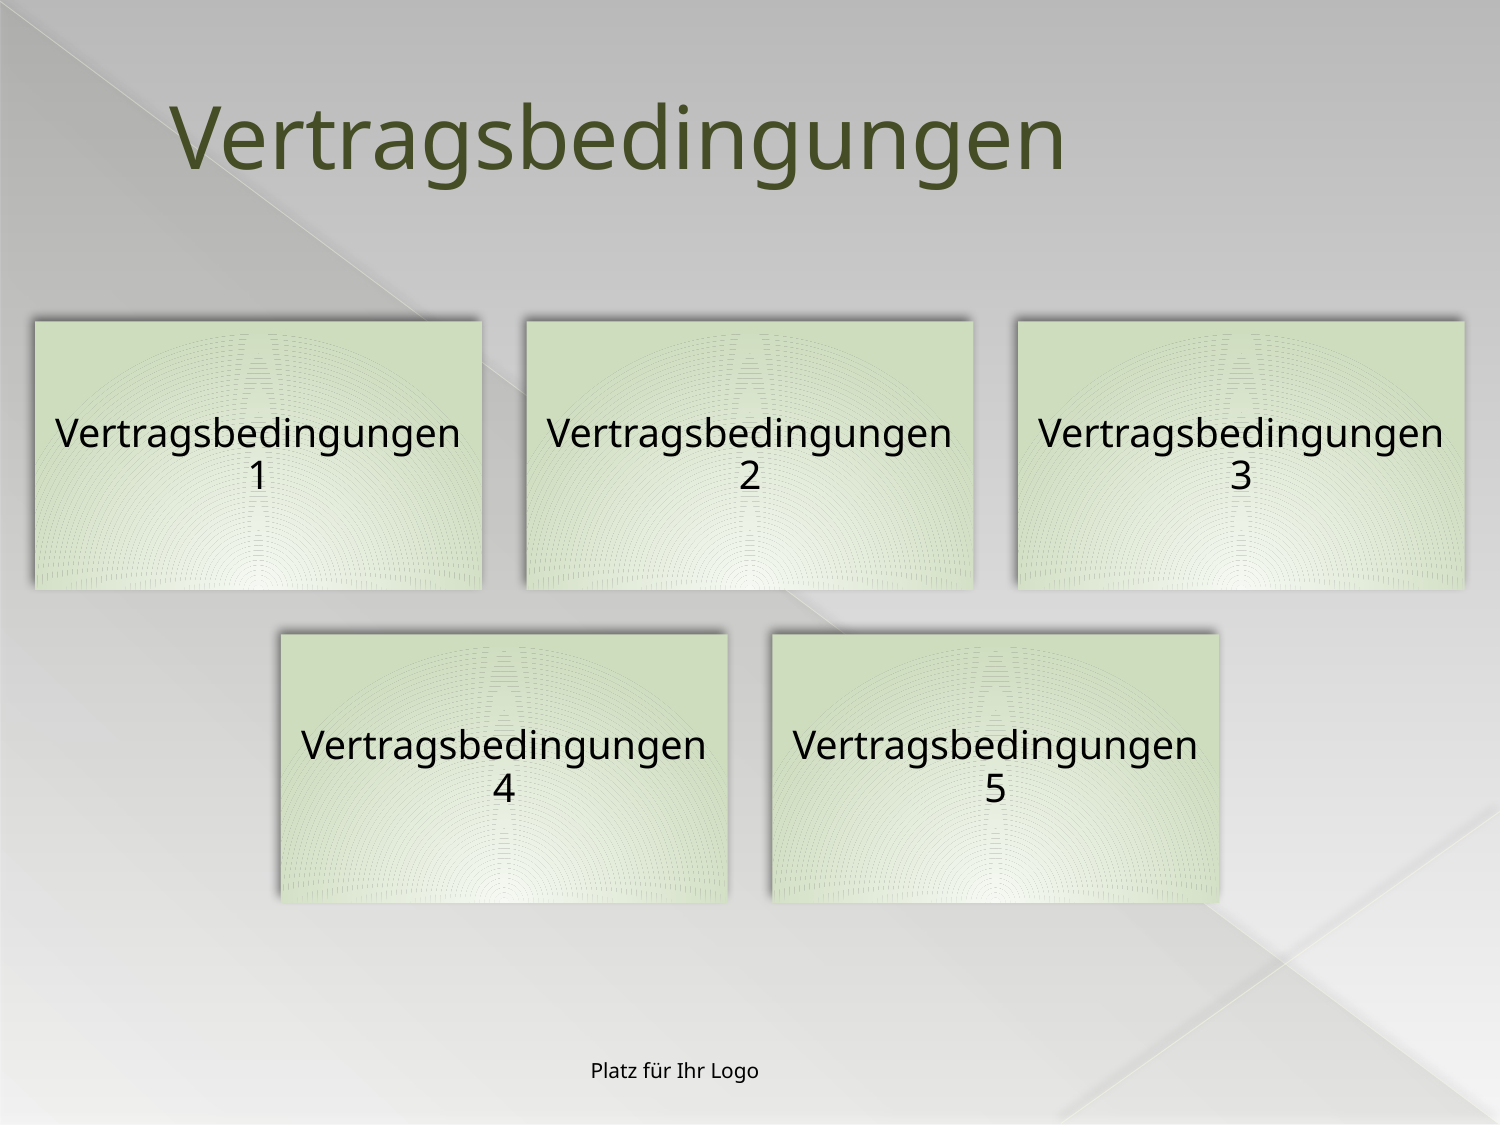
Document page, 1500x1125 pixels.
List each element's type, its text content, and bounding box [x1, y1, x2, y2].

title Vertragsbedingungen [75, 43, 1425, 224]
footer Platz für Ihr Logo [75, 1044, 774, 1094]
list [34, 237, 1466, 987]
